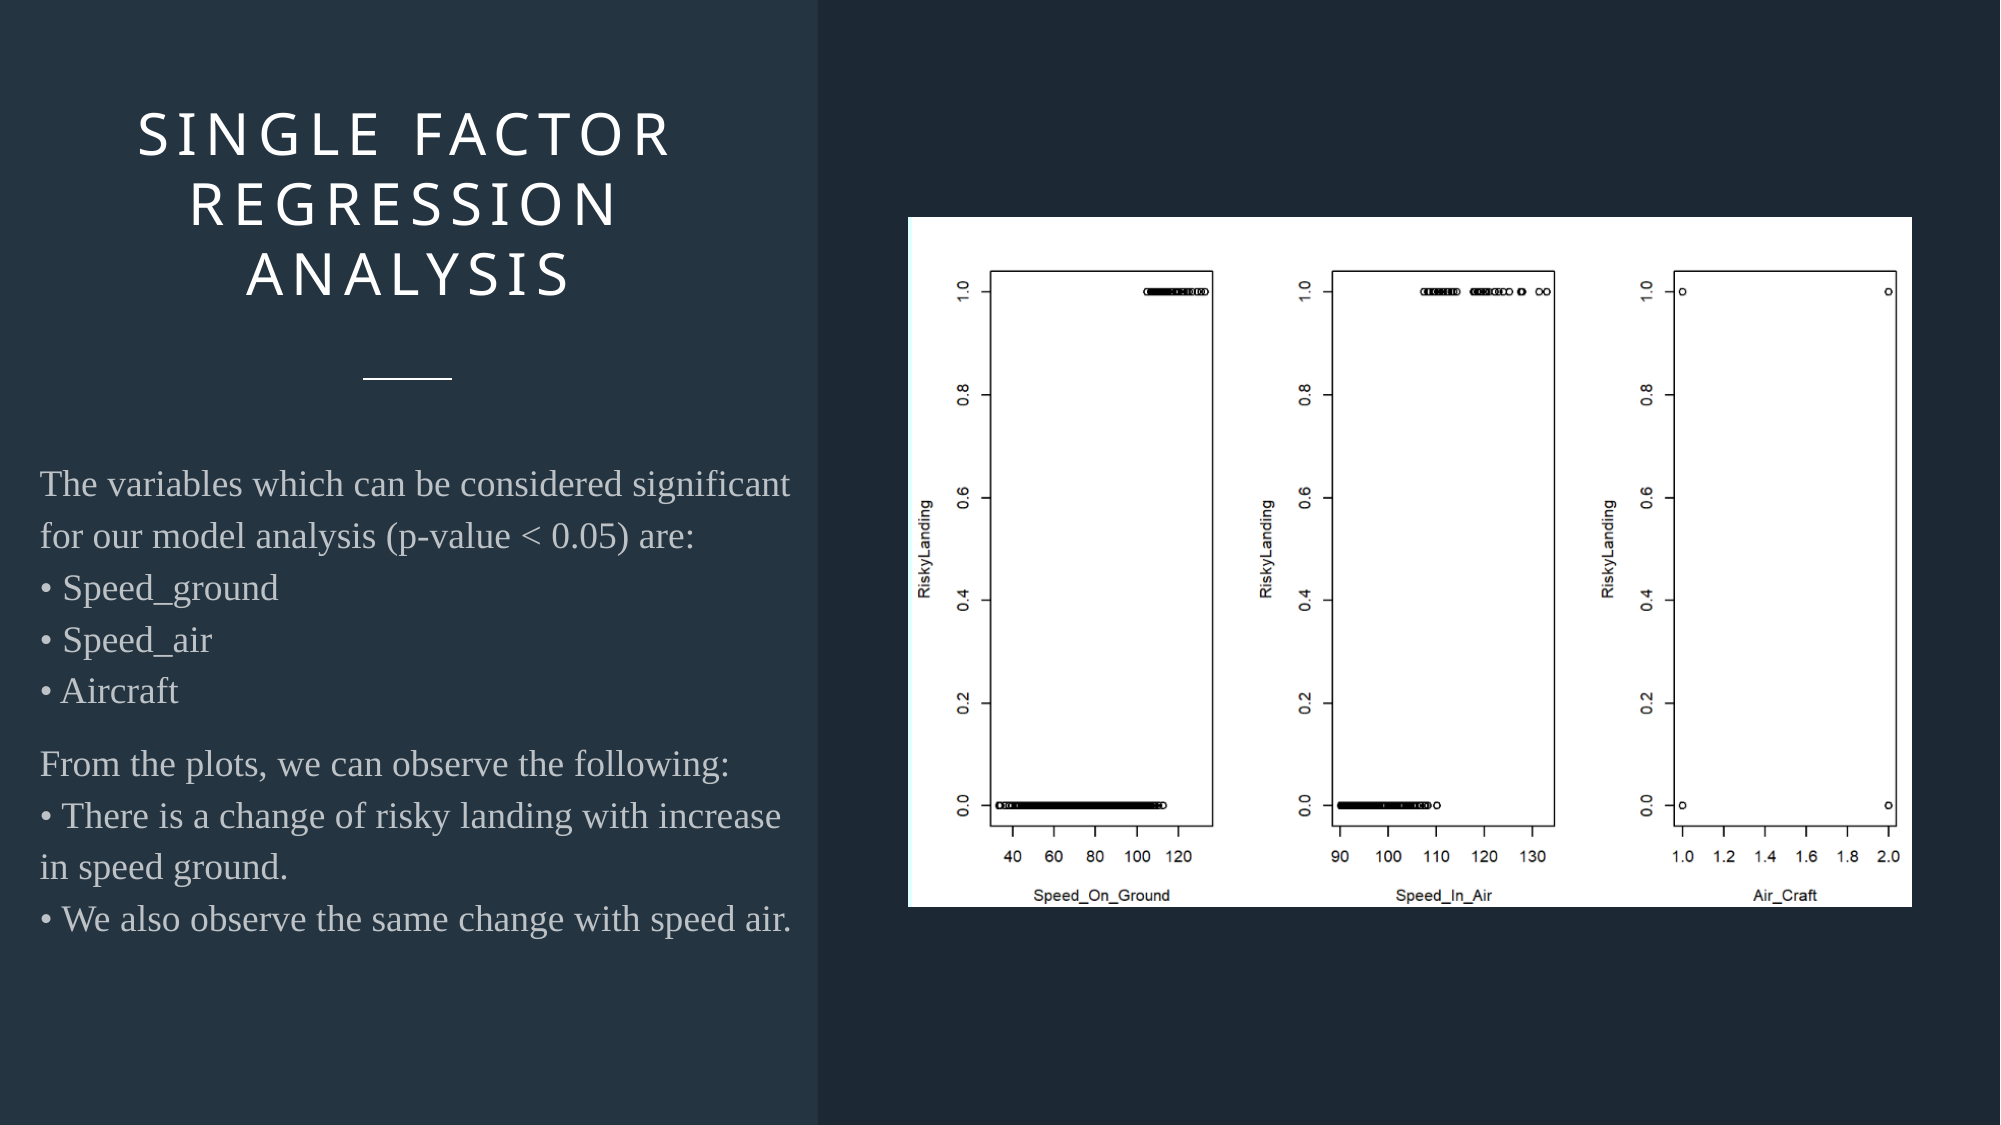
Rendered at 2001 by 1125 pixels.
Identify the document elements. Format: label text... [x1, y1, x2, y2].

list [908, 217, 1912, 908]
text_box [0, 0, 817, 1125]
text_box [817, 0, 2000, 1125]
title Single factor regression analysis [88, 88, 727, 307]
list The variables which can be considered significant for our model analysis (p-value < 0.05) are: • Speed_ground • Speed_air • Aircraft From the plots, we can observe the following: • There is a change of risky landing with increase in speed ground. • We also observe the same change with speed air. [39, 452, 817, 1037]
